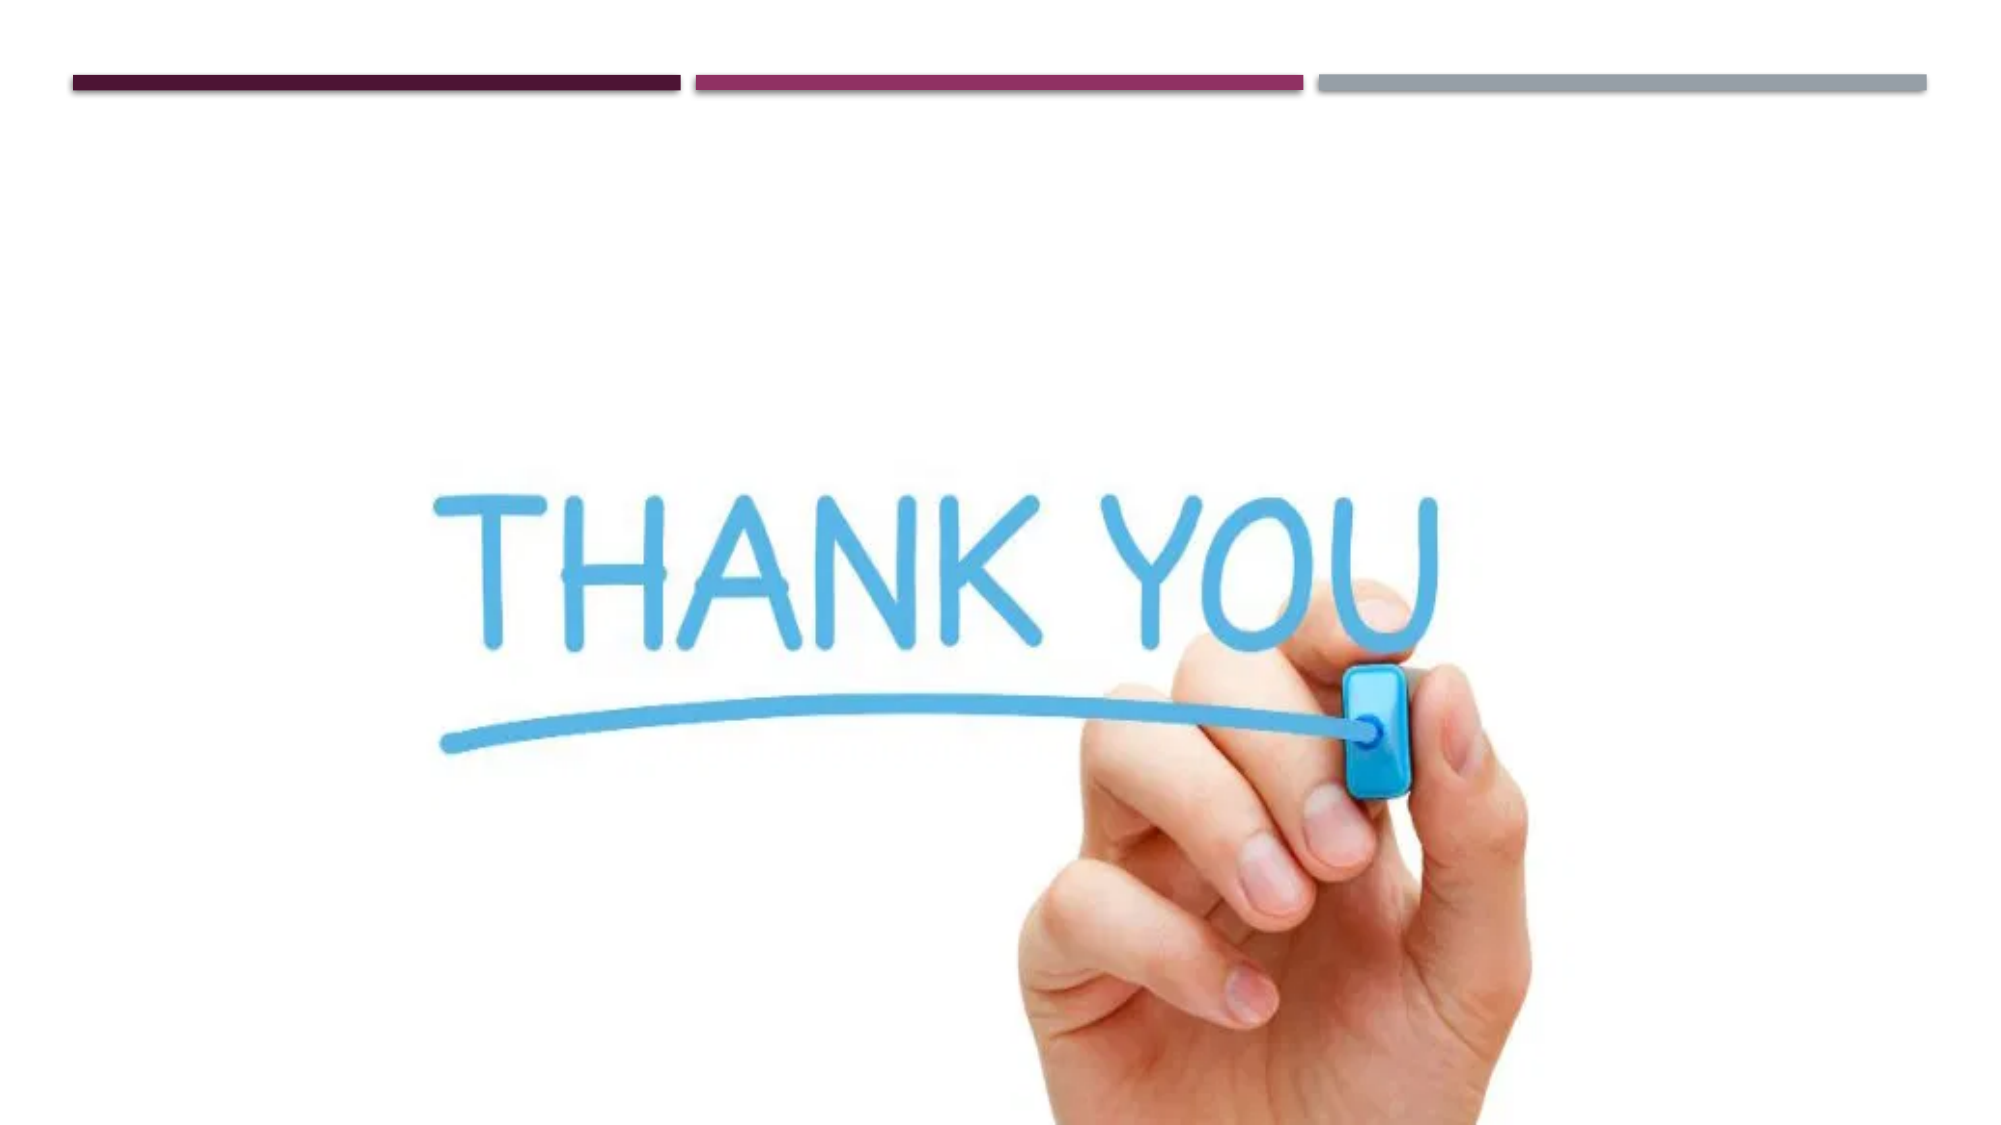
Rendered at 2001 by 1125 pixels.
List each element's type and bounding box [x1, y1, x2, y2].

picture [339, 343, 1688, 1125]
